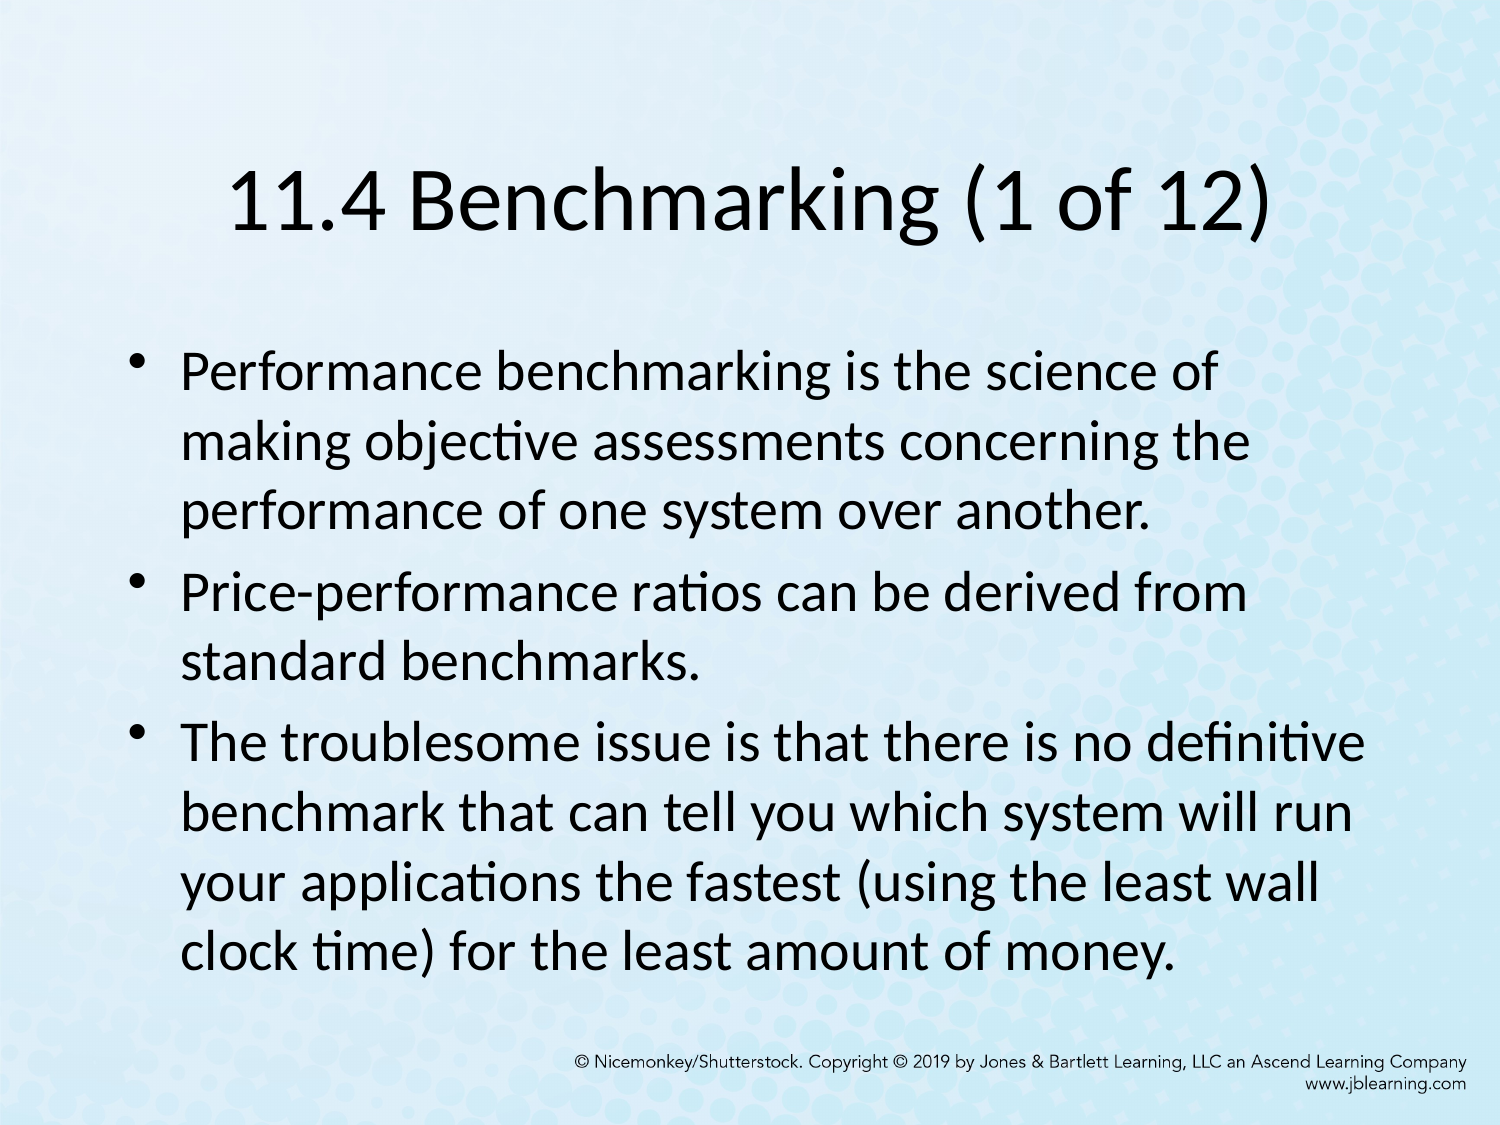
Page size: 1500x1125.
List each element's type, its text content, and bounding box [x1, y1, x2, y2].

picture [0, 0, 1500, 1125]
title 11.4 Benchmarking (1 of 12) [112, 99, 1388, 288]
list Performance benchmarking is the science of making objective assessments concerning the performance of one system over another. Price-performance ratios can be derived from standard benchmarks. The troublesome issue is that there is no definitive benchmark that can tell you which system will run your applications the fastest (using the least wall clock time) for the least amount of money. [112, 324, 1388, 1000]
